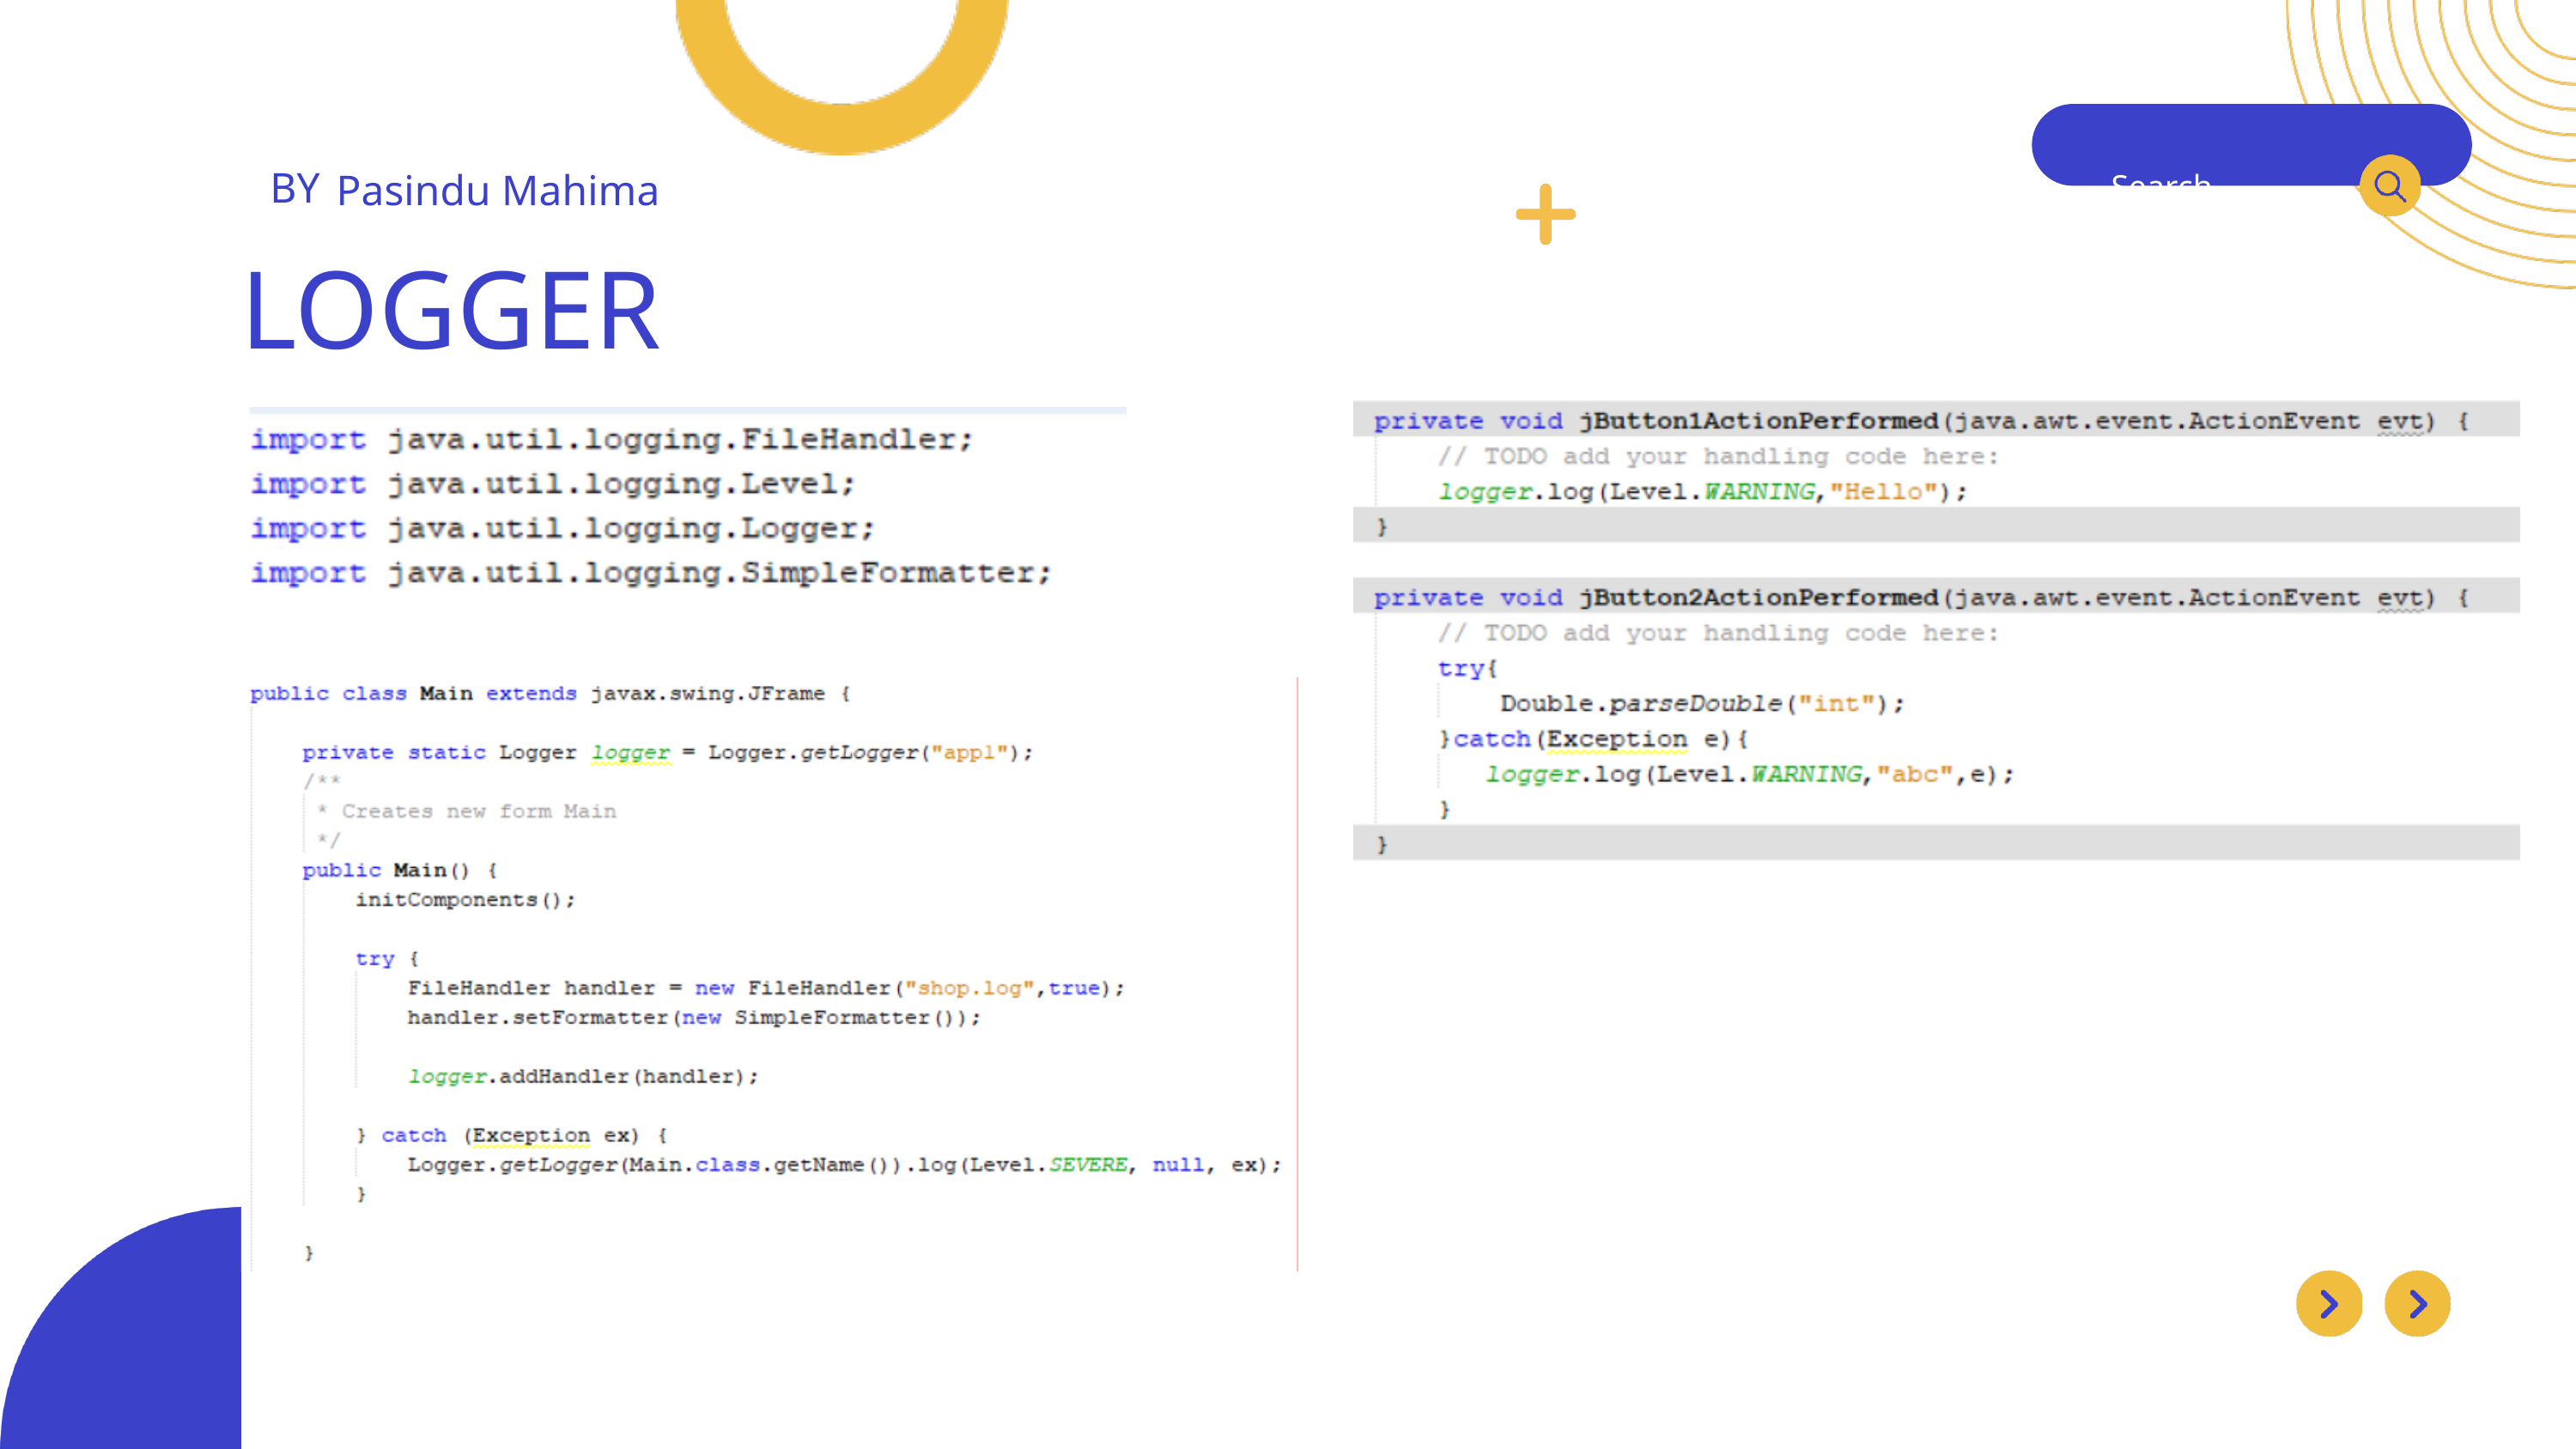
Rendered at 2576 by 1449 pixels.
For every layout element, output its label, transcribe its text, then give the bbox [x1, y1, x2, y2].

text_box [2385, 1270, 2451, 1337]
text_box LOGGER [240, 252, 1962, 371]
text_box [2286, 0, 2576, 290]
text_box [675, 0, 1010, 155]
text_box Pasindu Mahima [336, 156, 741, 215]
text_box [2320, 1289, 2338, 1319]
text_box [2360, 155, 2421, 216]
text_box [0, 1207, 241, 1449]
text_box [1353, 390, 2520, 864]
text_box [2409, 1289, 2427, 1319]
text_box BY [112, 154, 320, 212]
text_box [240, 407, 1127, 610]
text_box Search . . . [2111, 166, 2291, 205]
text_box [2296, 1270, 2363, 1337]
text_box [2373, 169, 2407, 203]
text_box [240, 677, 1298, 1271]
text_box [1516, 184, 1576, 245]
